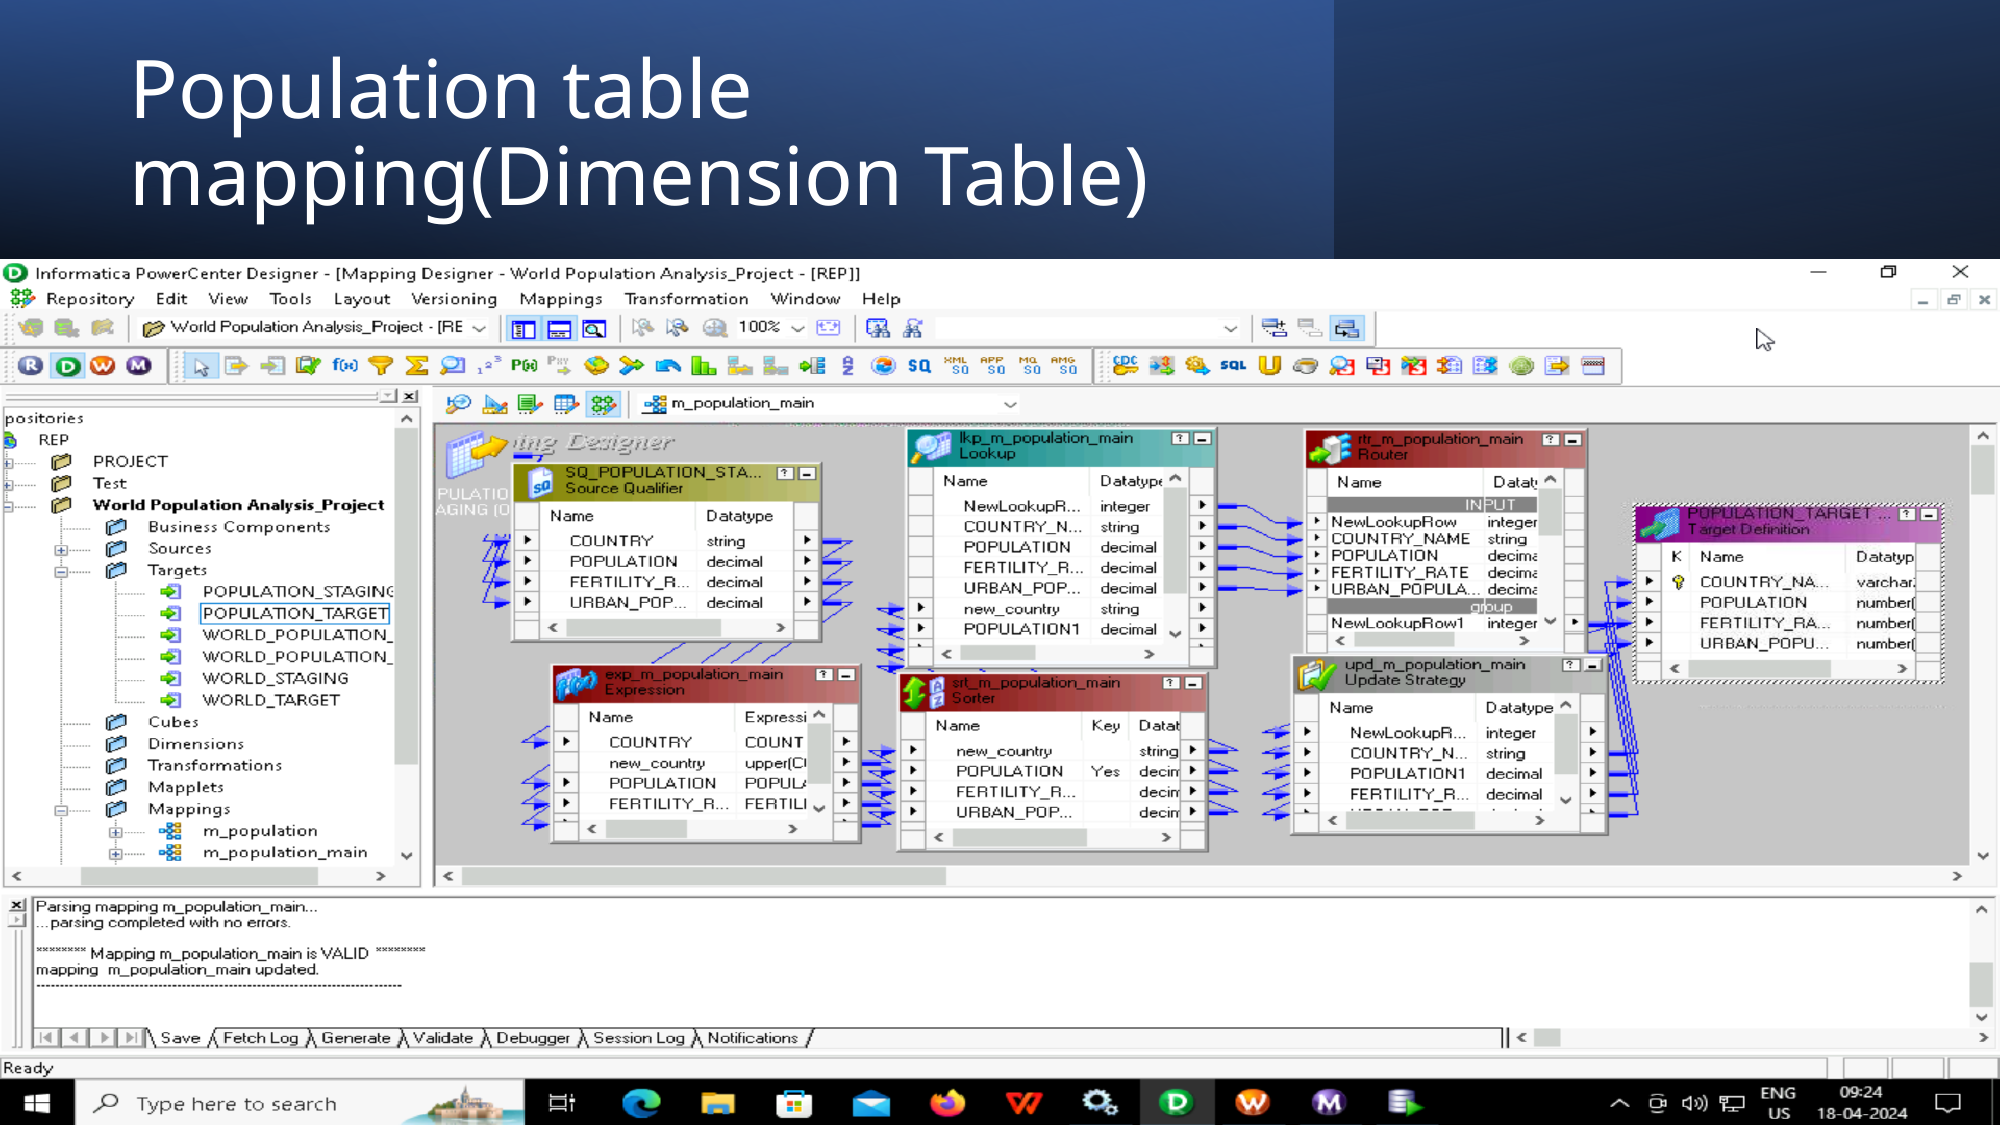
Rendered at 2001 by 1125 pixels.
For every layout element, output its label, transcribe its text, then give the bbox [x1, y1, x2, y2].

picture [0, 259, 2000, 1125]
title Population table mapping(Dimension Table) [114, 40, 1274, 231]
text_box [0, 0, 2000, 259]
